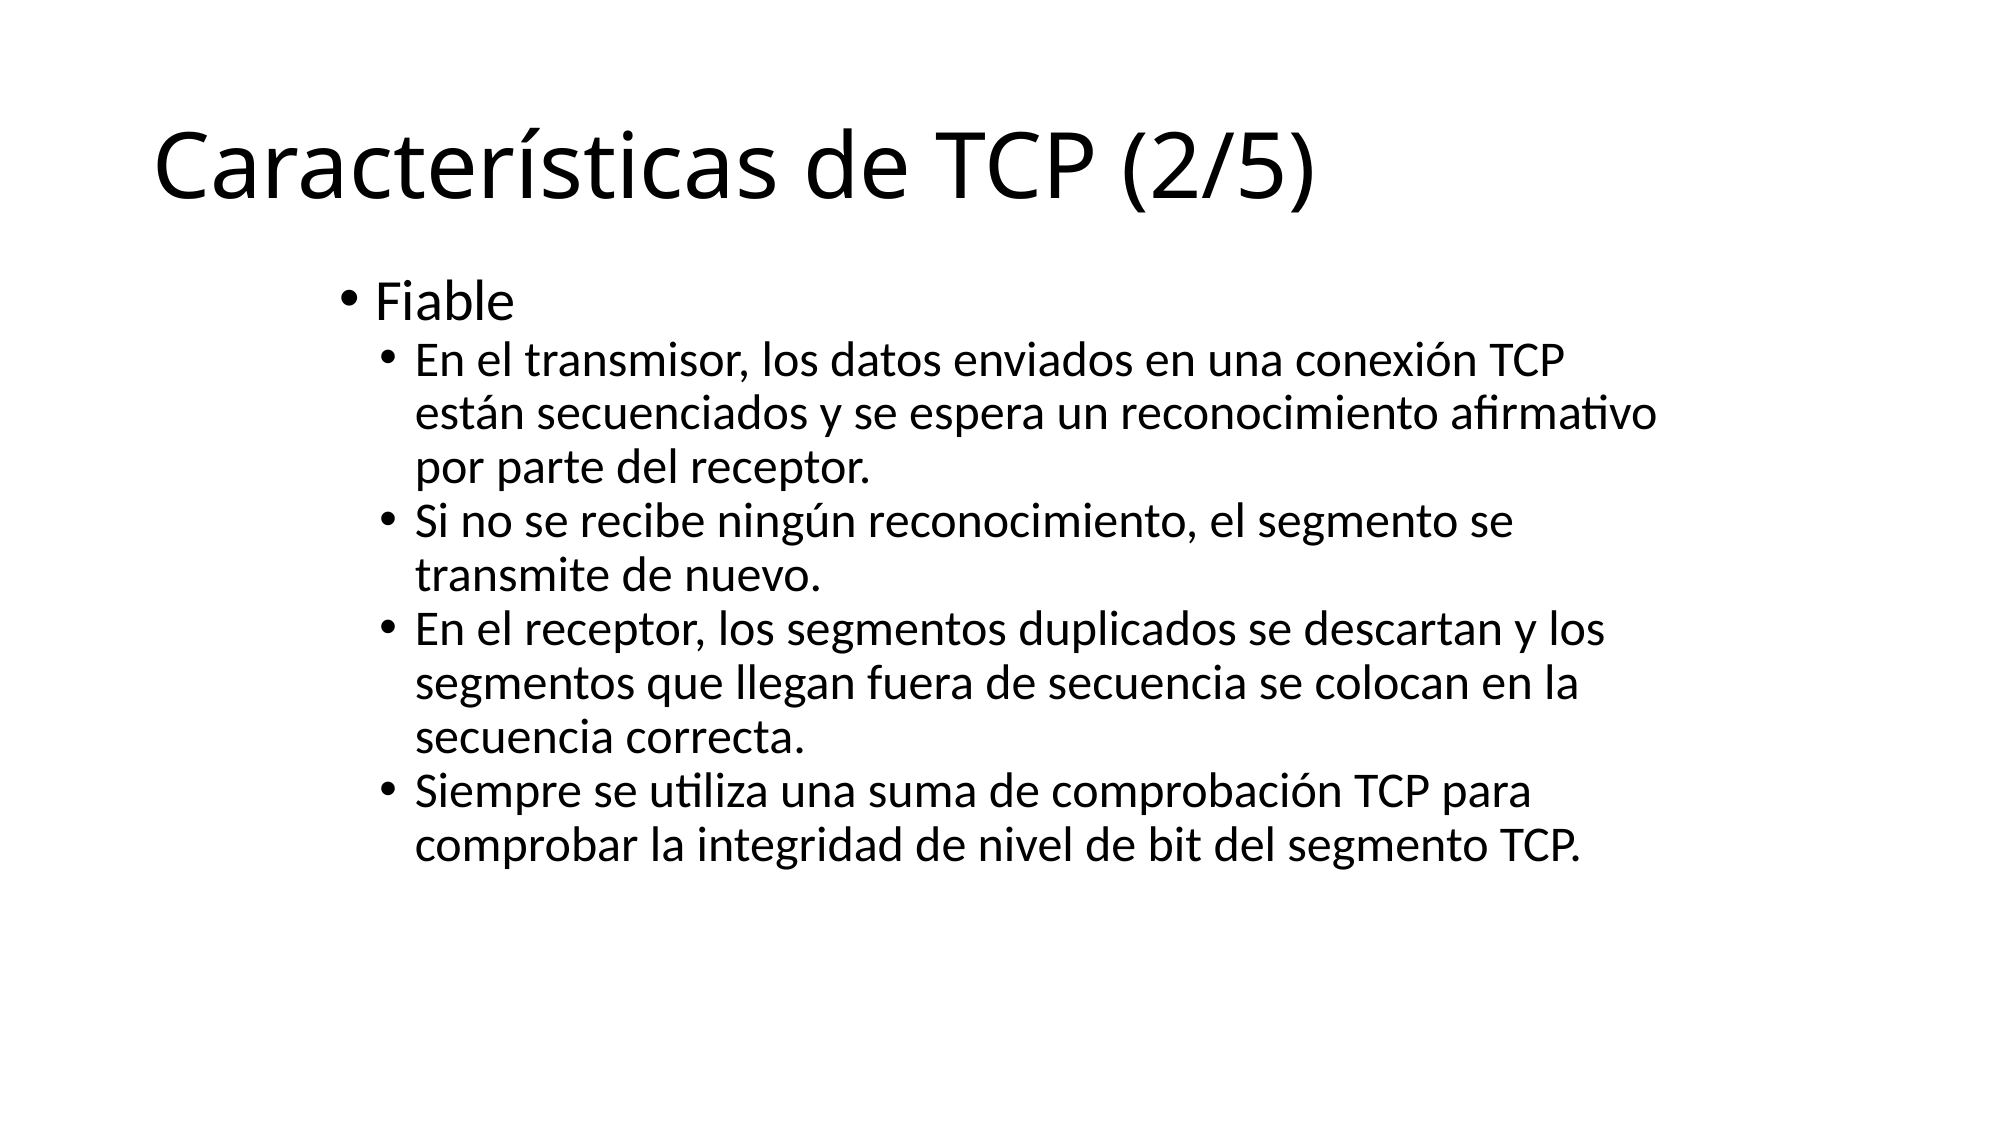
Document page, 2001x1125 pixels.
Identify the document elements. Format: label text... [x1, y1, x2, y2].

text_box Fiable En el transmisor, los datos enviados en una conexión TCP están secuenciados y se espera un reconocimiento afirmativo por parte del receptor. Si no se recibe ningún reconocimiento, el segmento se transmite de nuevo. En el receptor, los segmentos duplicados se descartan y los segmentos que llegan fuera de secuencia se colocan en la secuencia correcta. Siempre se utiliza una suma de comprobación TCP para comprobar la integridad de nivel de bit del segmento TCP. [324, 262, 1675, 1071]
text_box Características de TCP (2/5) [137, 59, 1863, 278]
